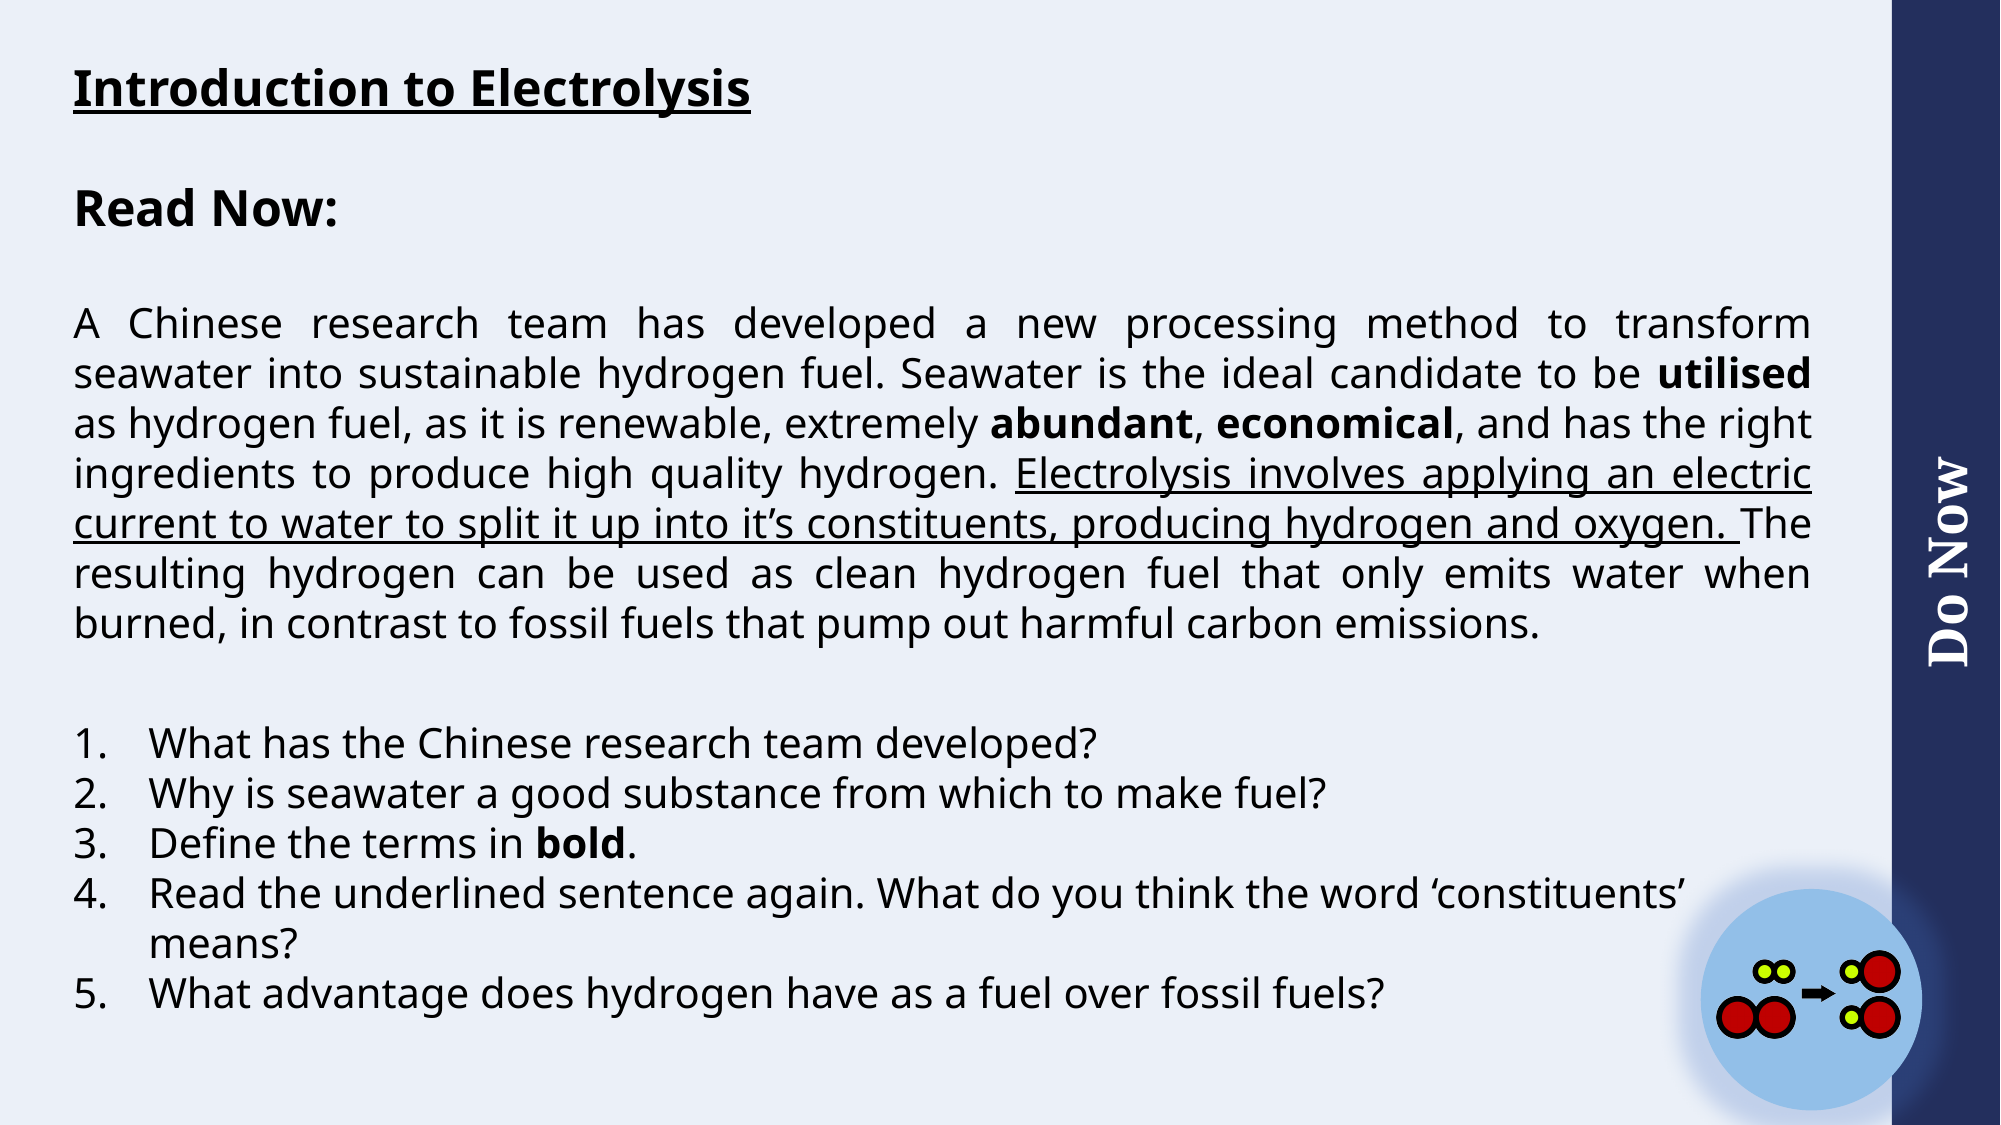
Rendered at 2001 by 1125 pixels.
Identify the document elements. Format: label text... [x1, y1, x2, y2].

picture [1716, 950, 1901, 1039]
text_box Introduction to Electrolysis Read Now: A Chinese research team has developed a new processing method to transform seawater into sustainable hydrogen fuel. Seawater is the ideal candidate to be utilised as hydrogen fuel, as it is renewable, extremely abundant, economical, and has the right ingredients to produce high quality hydrogen. Electrolysis involves applying an electric current to water to split it up into it’s constituents, producing hydrogen and oxygen. The resulting hydrogen can be used as clean hydrogen fuel that only emits water when burned, in contrast to fossil fuels that pump out harmful carbon emissions. What has the Chinese research team developed? Why is seawater a good substance from which to make fuel? Define the terms in bold. Read the underlined sentence again. What do you think the word ‘constituents’ means? What advantage does hydrogen have as a fuel over fossil fuels? [58, 48, 1828, 1024]
